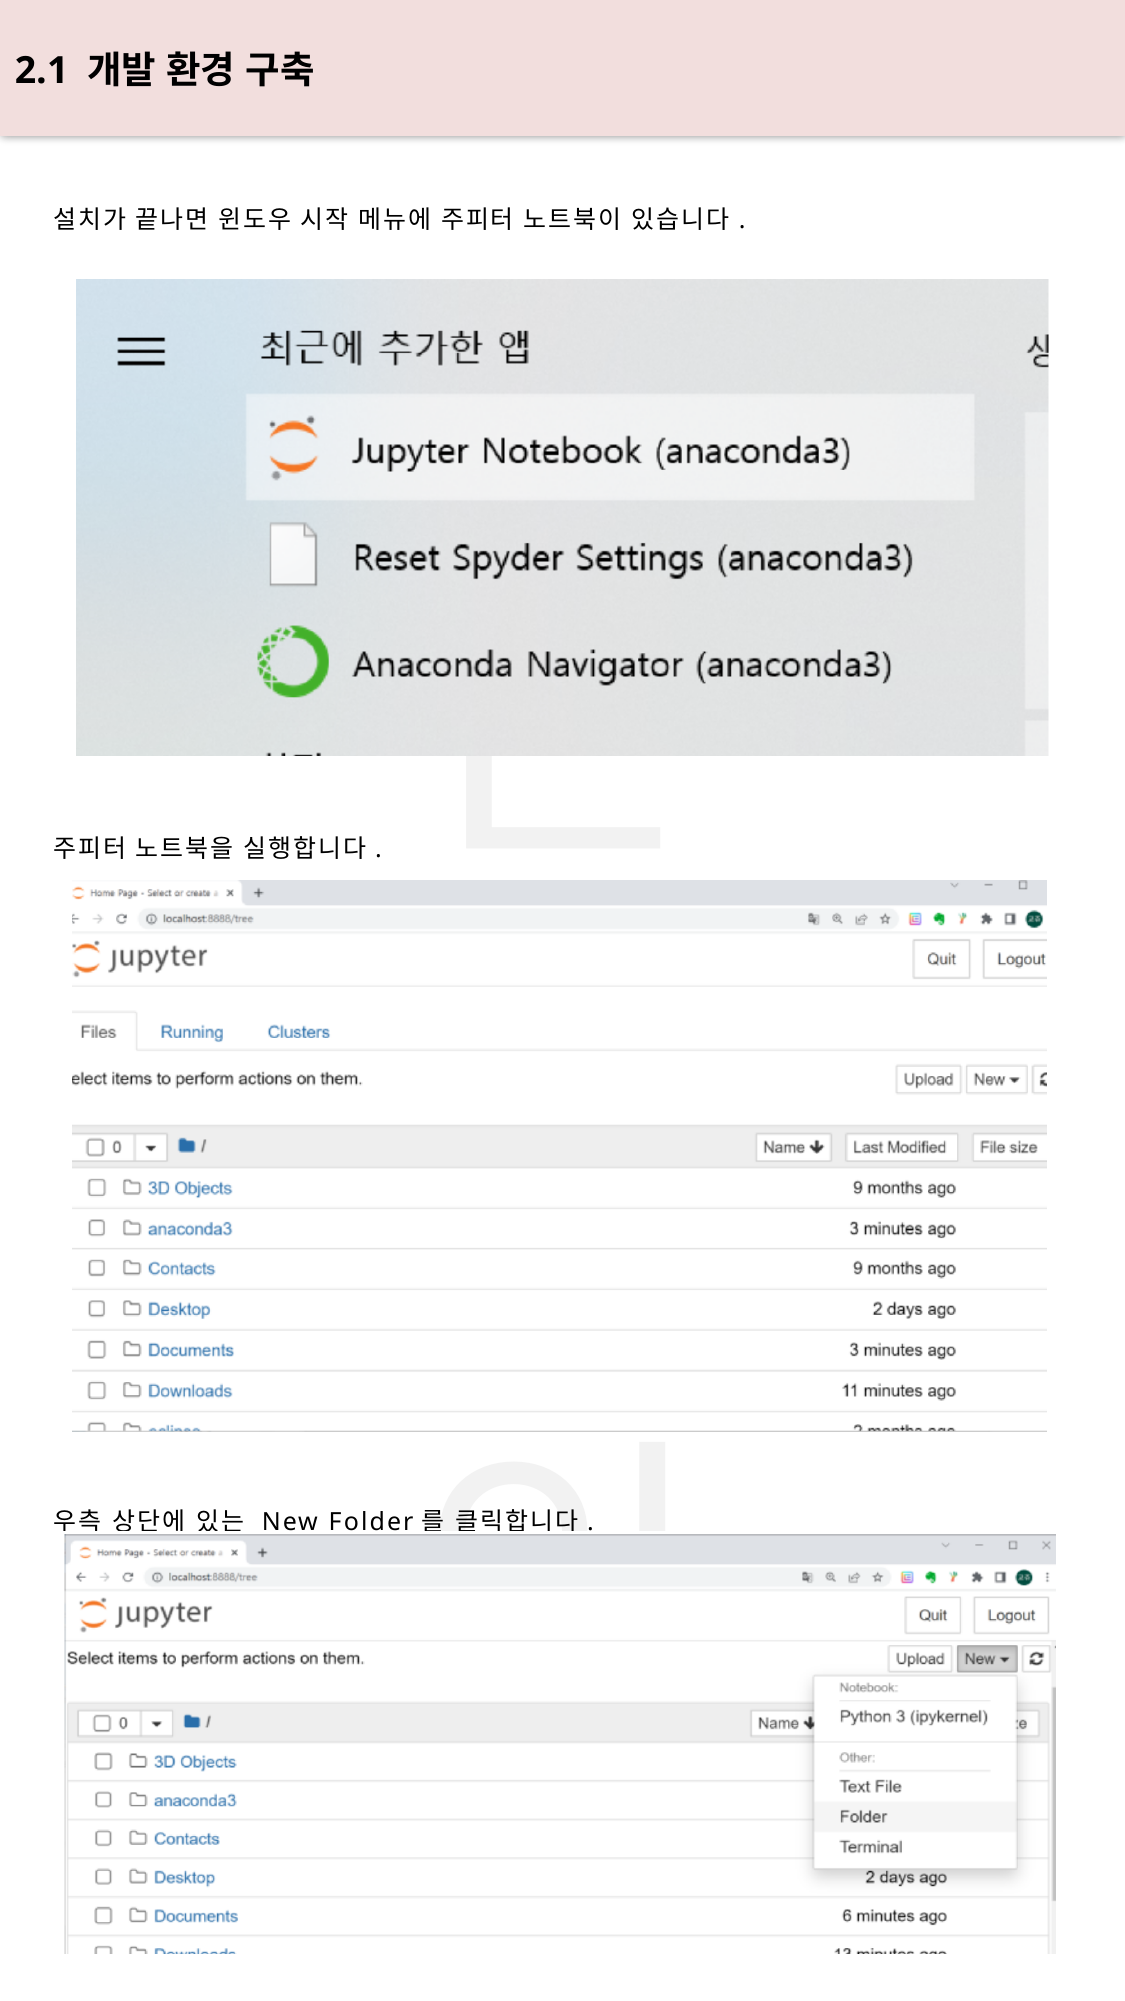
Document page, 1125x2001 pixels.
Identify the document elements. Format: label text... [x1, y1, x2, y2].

picture [72, 880, 1047, 1434]
text_box 설치가 끝나면 윈도우 시작 메뉴에 주피터 노트북이 있습니다. 주피터 노트북을 실행합니다. 우측 상단에 있는 New Folder를 클릭합니다. [38, 181, 1087, 1954]
picture [62, 1531, 1056, 1954]
text_box 2.1 개발 환경 구축 [0, 0, 1125, 136]
picture [76, 279, 1049, 756]
